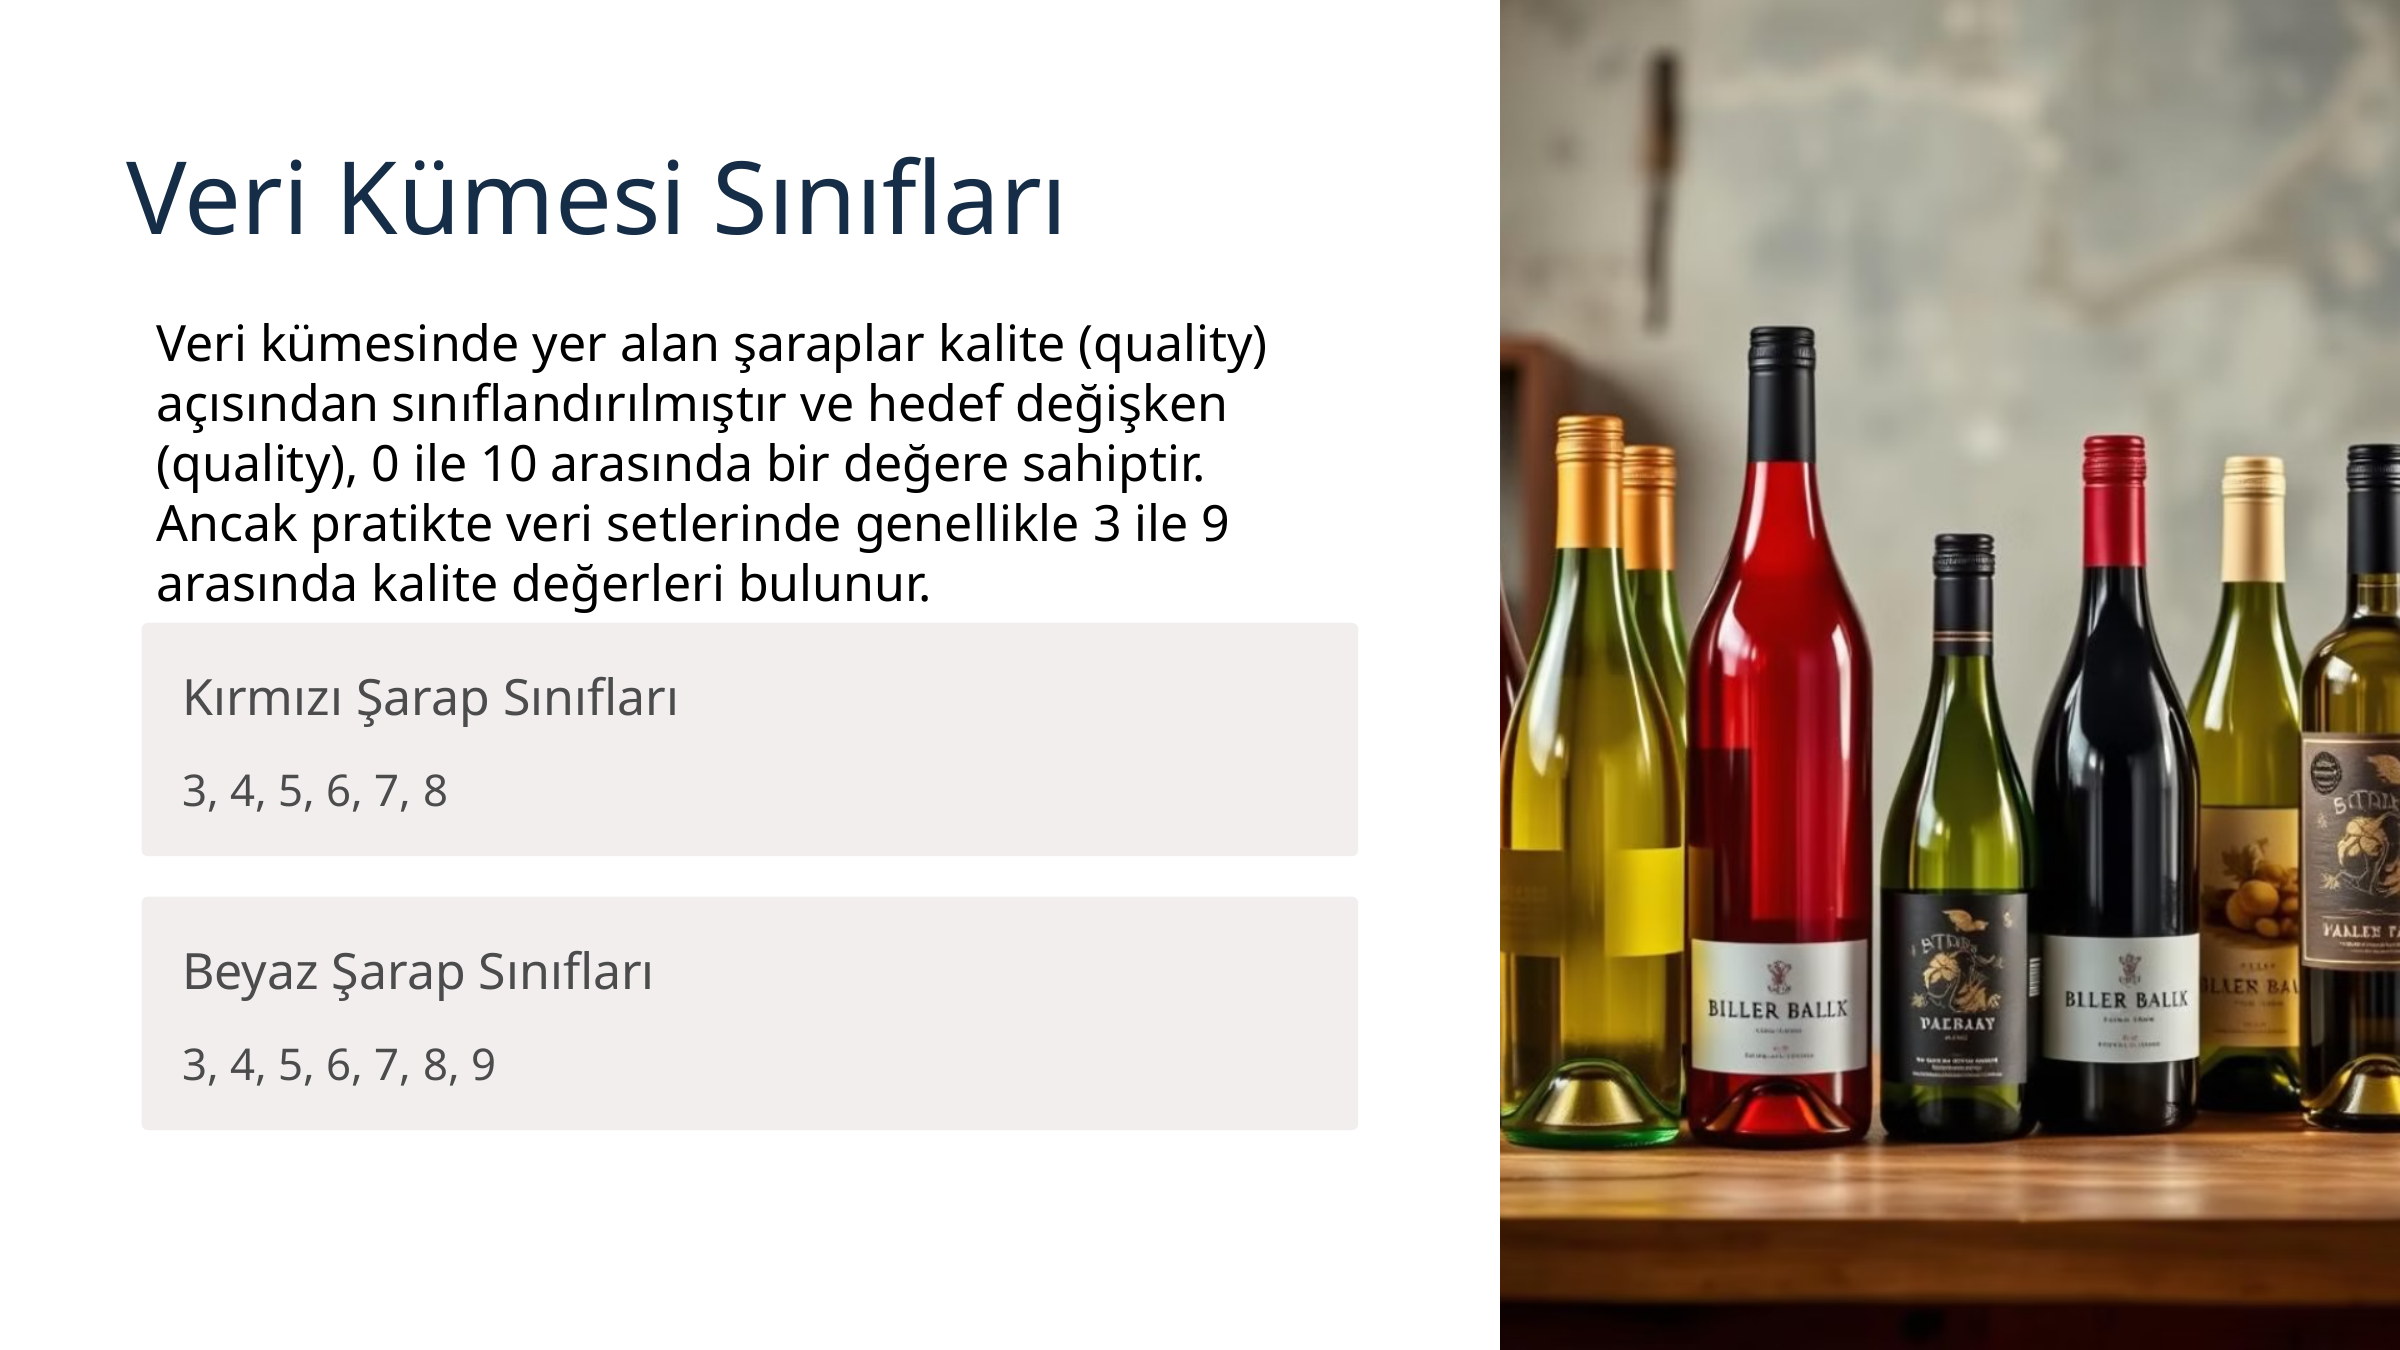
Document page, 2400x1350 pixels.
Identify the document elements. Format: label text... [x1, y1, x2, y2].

text_box 3, 4, 5, 6, 7, 8 [182, 750, 1318, 816]
text_box Veri kümesinde yer alan şaraplar kalite (quality) açısından sınıflandırılmıştır ve hedef değişken (quality), 0 ile 10 arasında bir değere sahiptir. Ancak pratikte veri setlerinde genellikle 3 ile 9 arasında kalite değerleri bulunur. [141, 304, 1342, 620]
text_box 3, 4, 5, 6, 7, 8, 9 [182, 1024, 1318, 1090]
text_box Beyaz Şarap Sınıfları [182, 937, 689, 1001]
text_box Kırmızı Şarap Sınıfları [182, 663, 689, 727]
text_box Veri Kümesi Sınıfları [126, 128, 1139, 256]
picture [1499, 0, 2400, 1350]
text_box [141, 896, 1359, 1131]
text_box [141, 622, 1359, 857]
